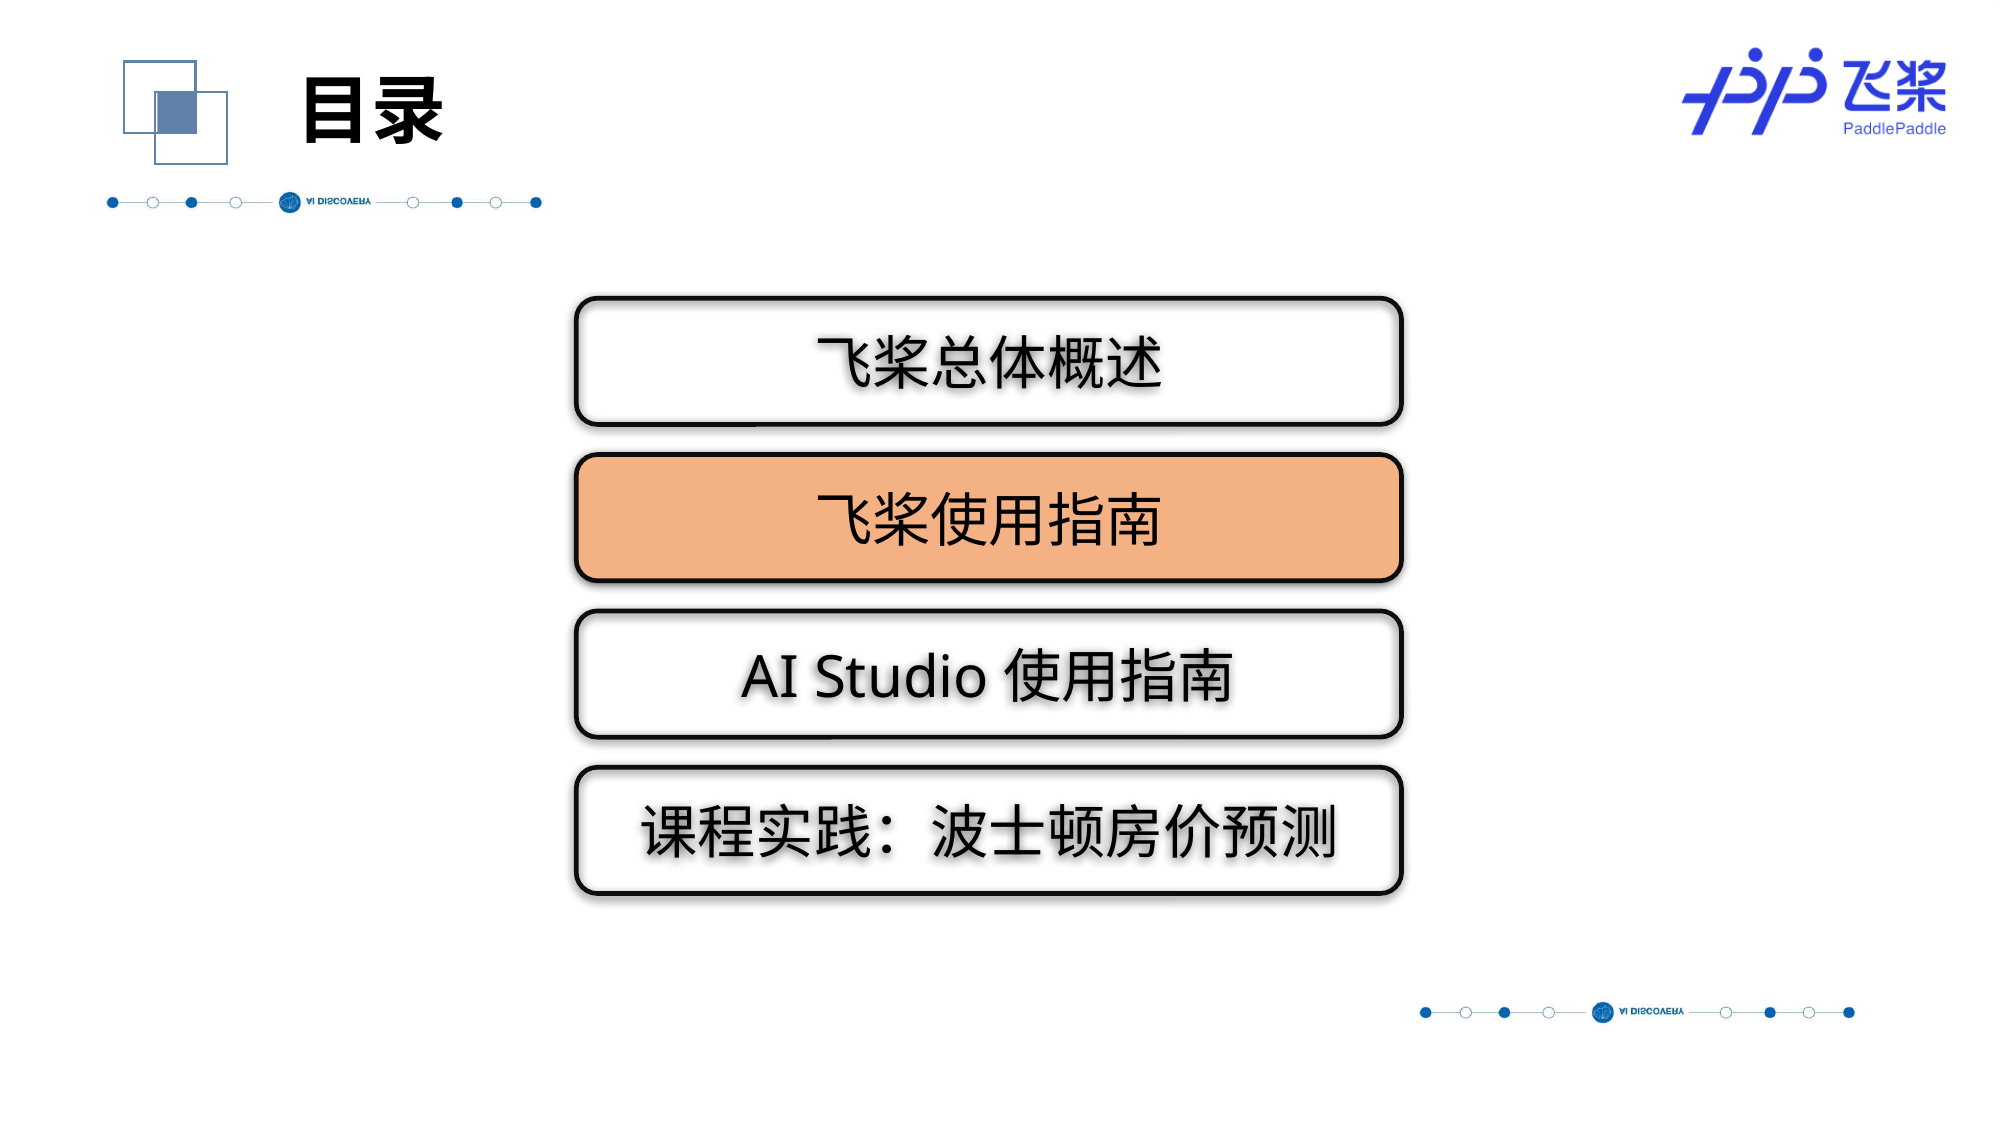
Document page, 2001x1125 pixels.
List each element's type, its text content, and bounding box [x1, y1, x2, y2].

text_box 课程实践：波士顿房价预测 [576, 767, 1402, 894]
picture [95, 180, 550, 229]
picture [1408, 990, 1863, 1039]
picture [1635, 0, 1988, 173]
text_box 目录 [281, 55, 473, 160]
text_box AI Studio使用指南 [576, 610, 1402, 738]
text_box 飞桨使用指南 [576, 454, 1402, 581]
text_box 飞桨总体概述 [576, 298, 1402, 425]
